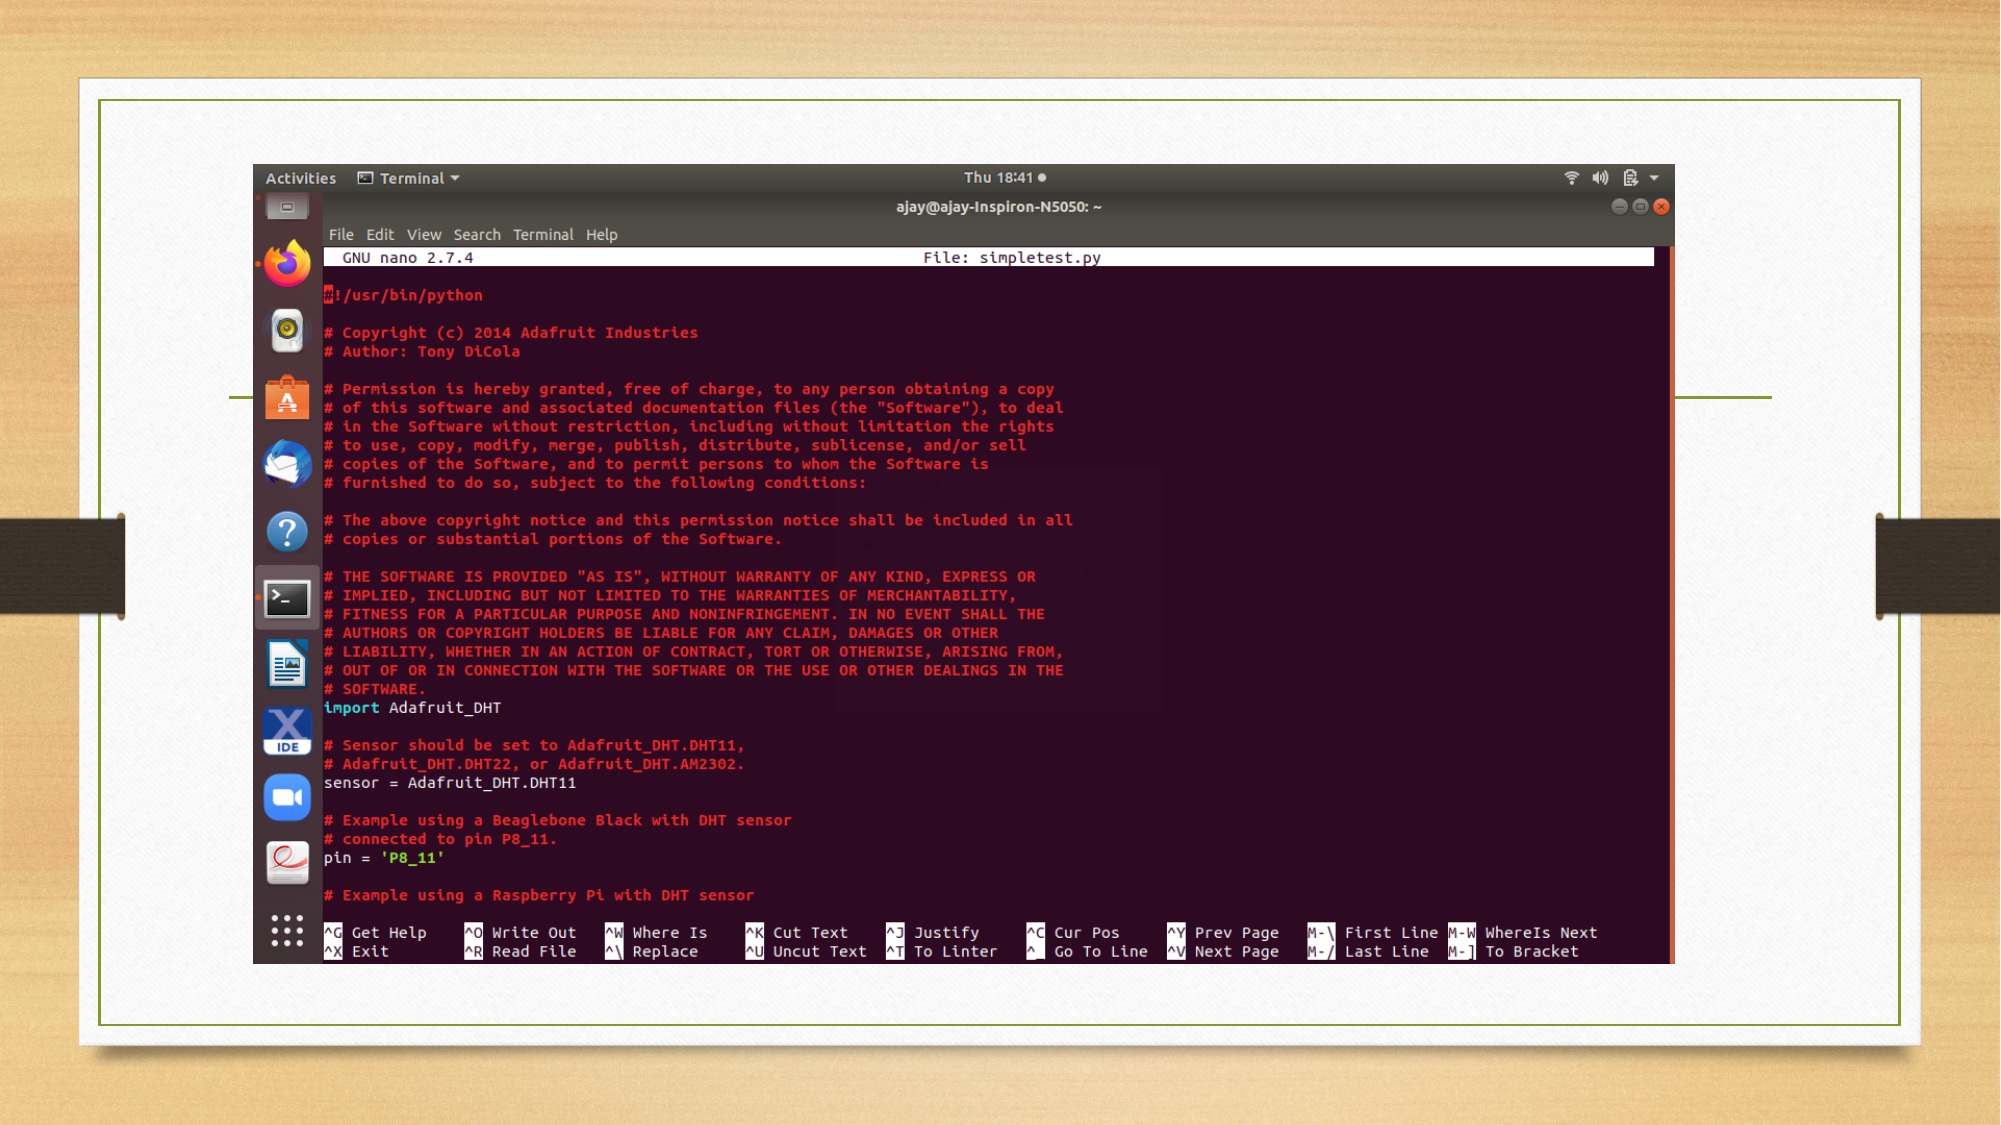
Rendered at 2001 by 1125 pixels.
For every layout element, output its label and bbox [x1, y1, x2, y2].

list [253, 164, 1675, 964]
picture [0, 0, 2001, 1125]
